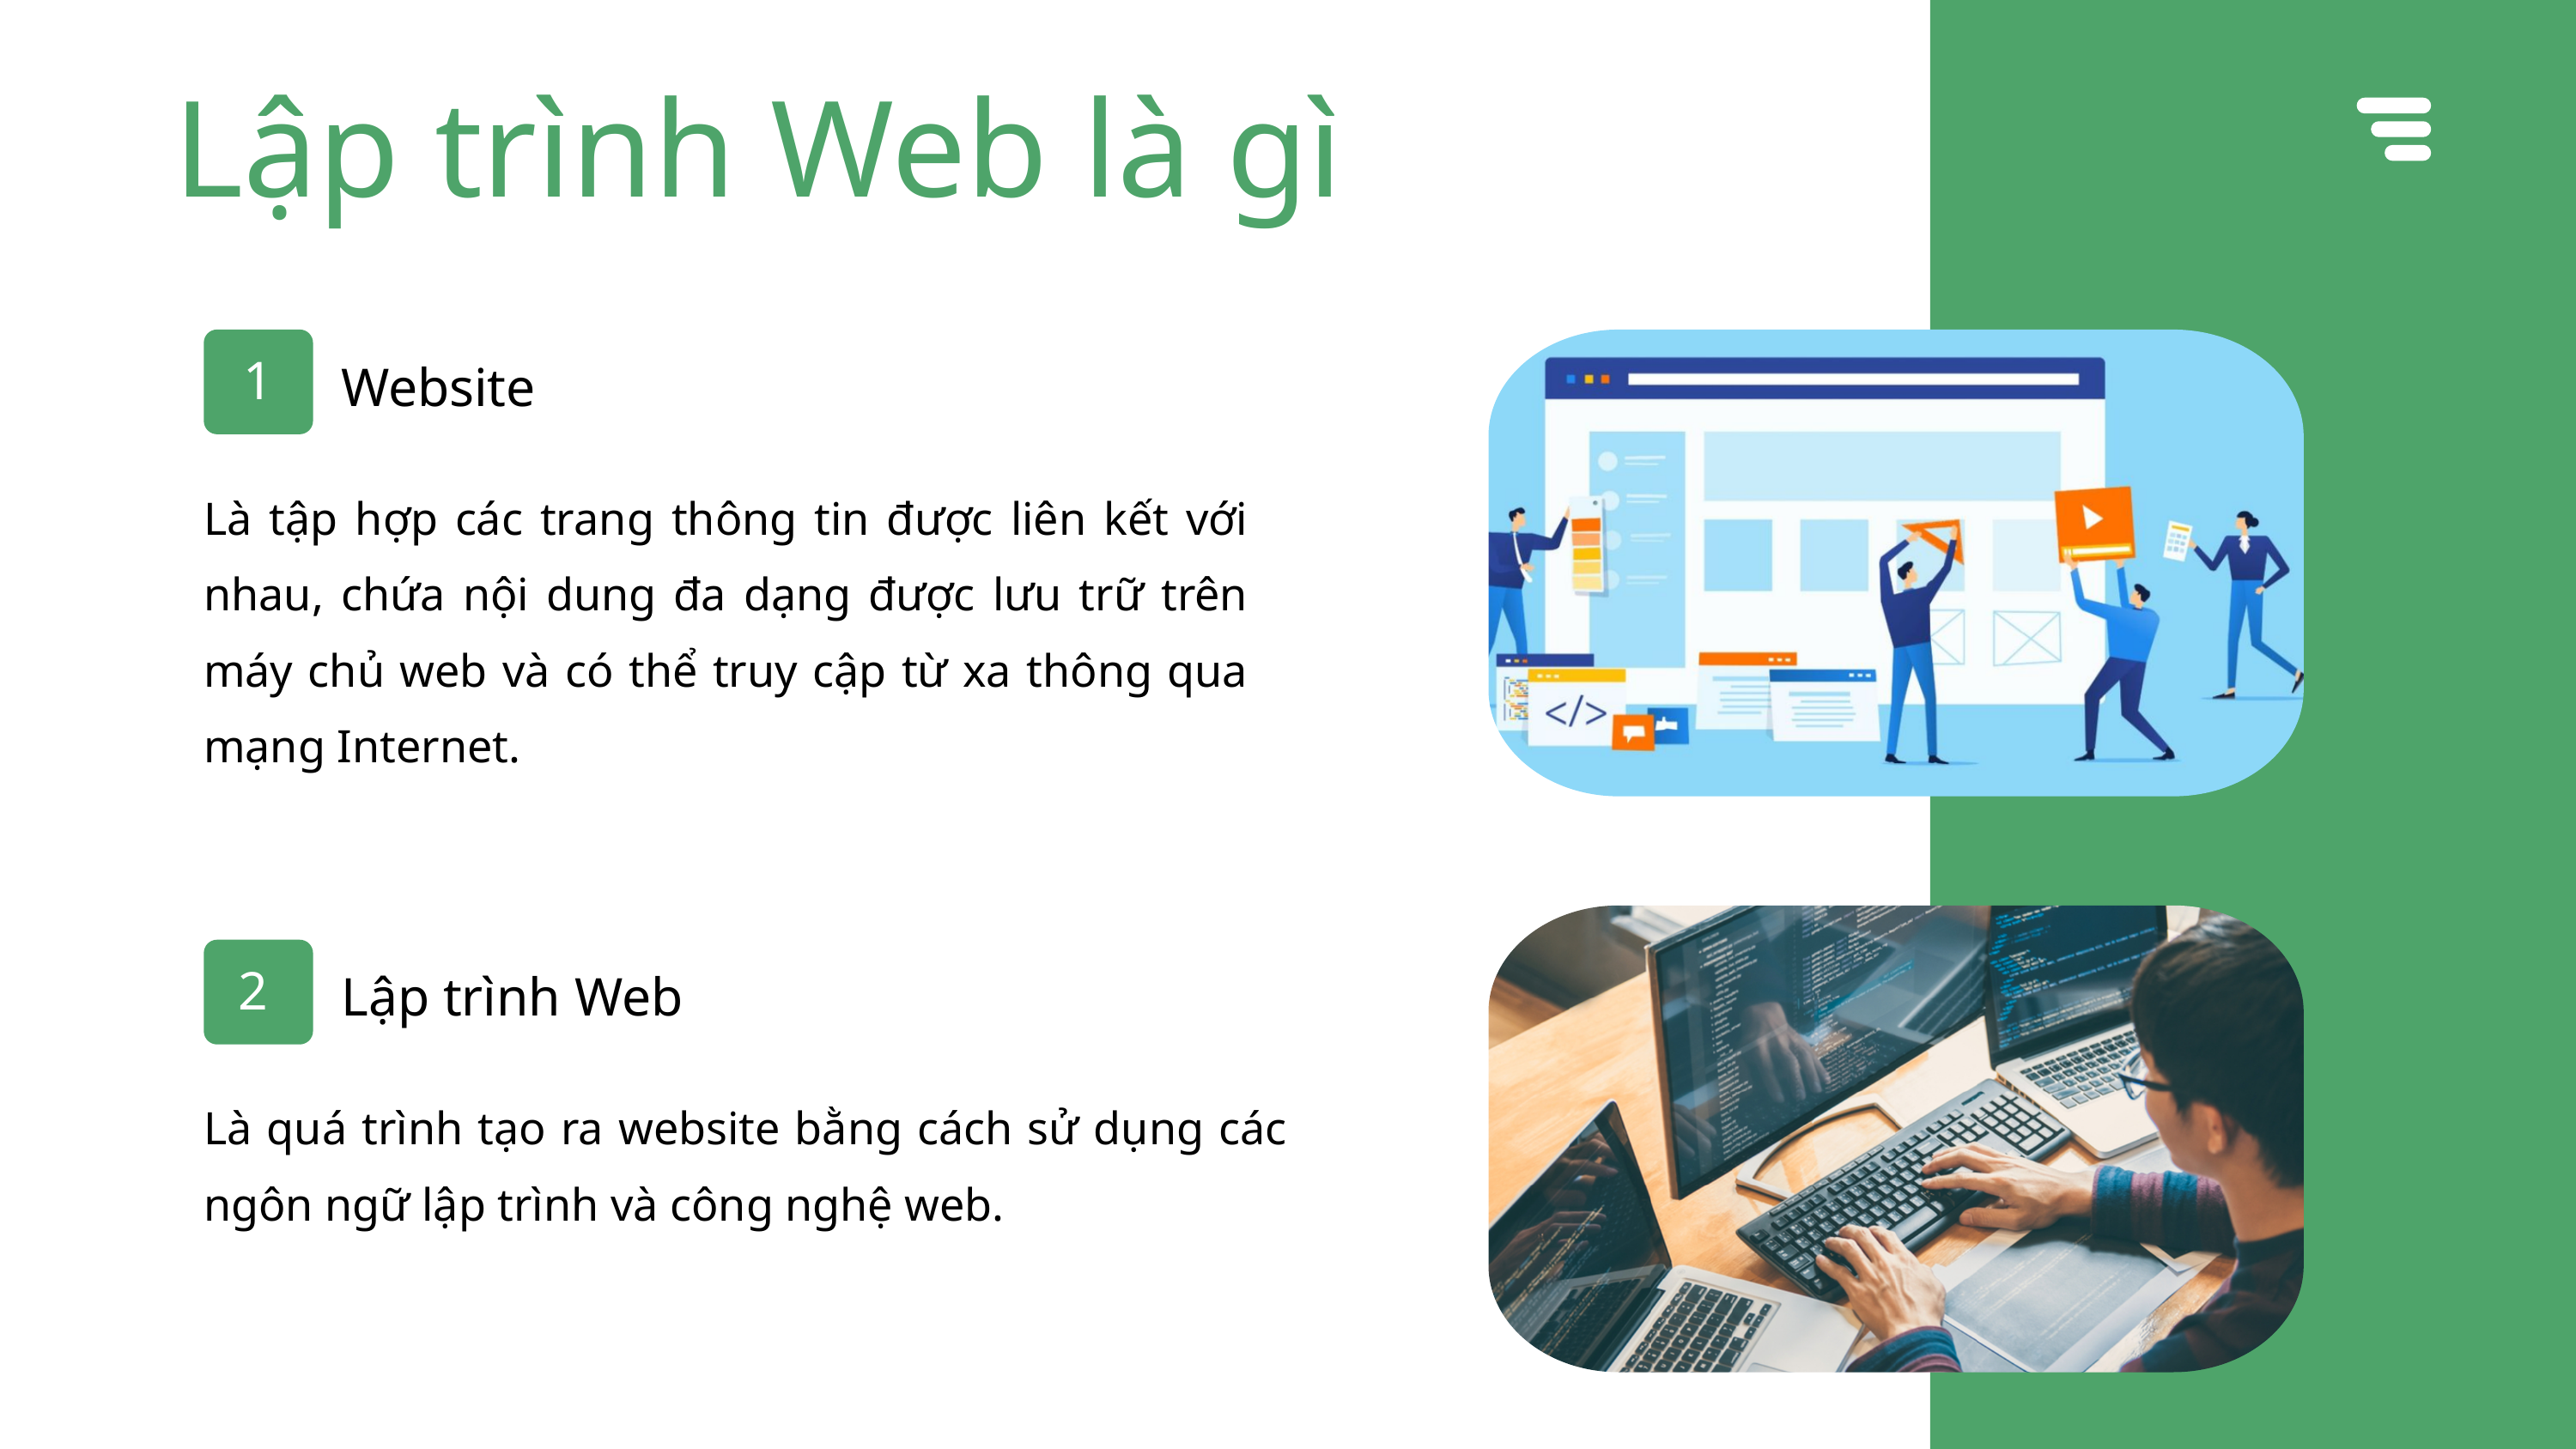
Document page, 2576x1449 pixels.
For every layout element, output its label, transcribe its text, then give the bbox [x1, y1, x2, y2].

text_box Website [341, 354, 608, 417]
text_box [204, 939, 313, 1045]
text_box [2370, 120, 2432, 137]
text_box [1488, 905, 2305, 1373]
text_box Lập trình Web là gì [173, 62, 1545, 224]
text_box Là tập hợp các trang thông tin được liên kết với nhau, chứa nội dung đa dạng được lưu trữ trên máy chủ web và có thể truy cập từ xa thông qua mạng Internet. [204, 467, 1249, 772]
text_box Là quá trình tạo ra website bằng cách sử dụng các ngôn ngữ lập trình và công nghệ web. [204, 1077, 1288, 1230]
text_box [1488, 329, 2305, 797]
text_box Lập trình Web [341, 963, 732, 1027]
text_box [2356, 97, 2432, 114]
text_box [204, 329, 313, 435]
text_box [2384, 144, 2432, 161]
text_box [1929, 0, 2576, 1449]
